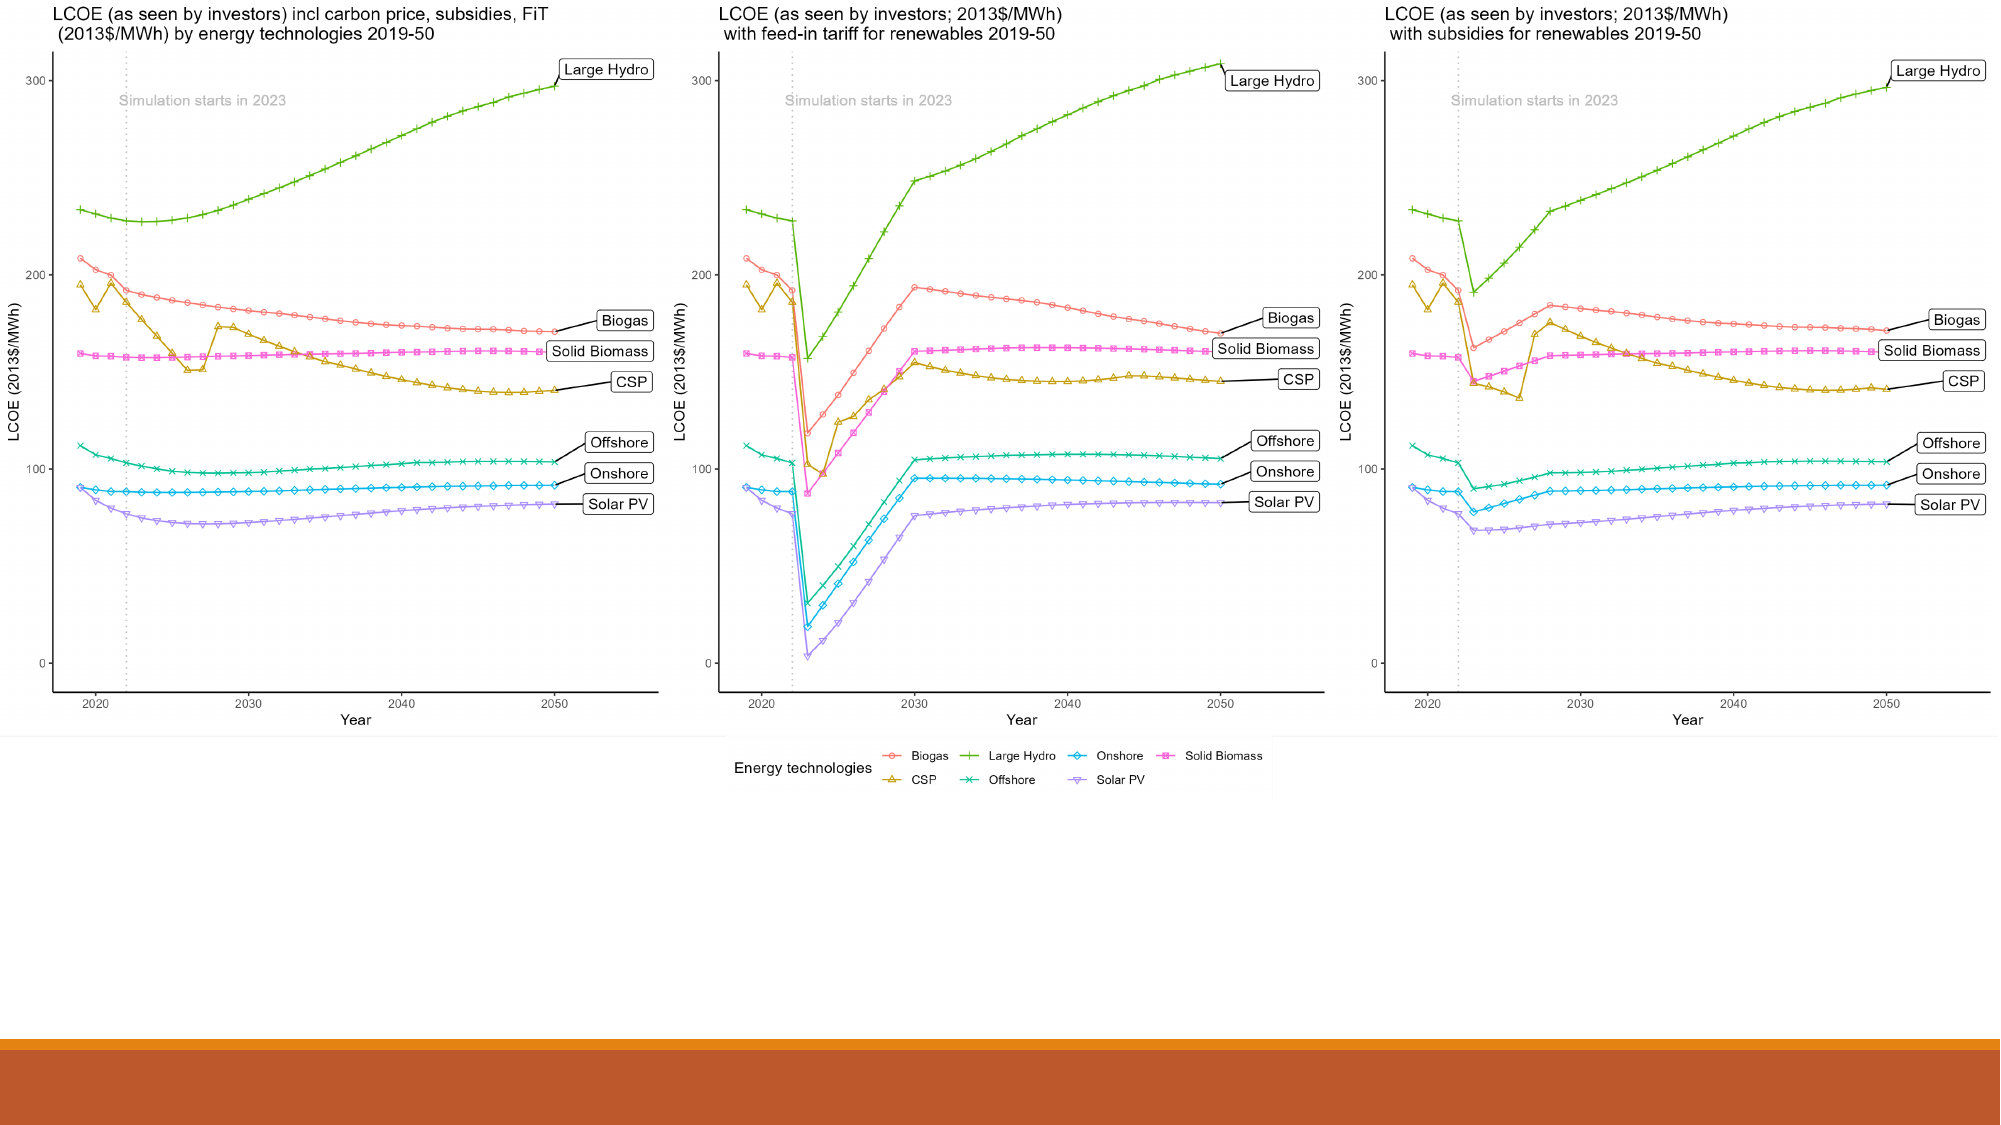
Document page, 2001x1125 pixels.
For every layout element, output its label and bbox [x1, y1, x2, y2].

list [0, 0, 1998, 800]
